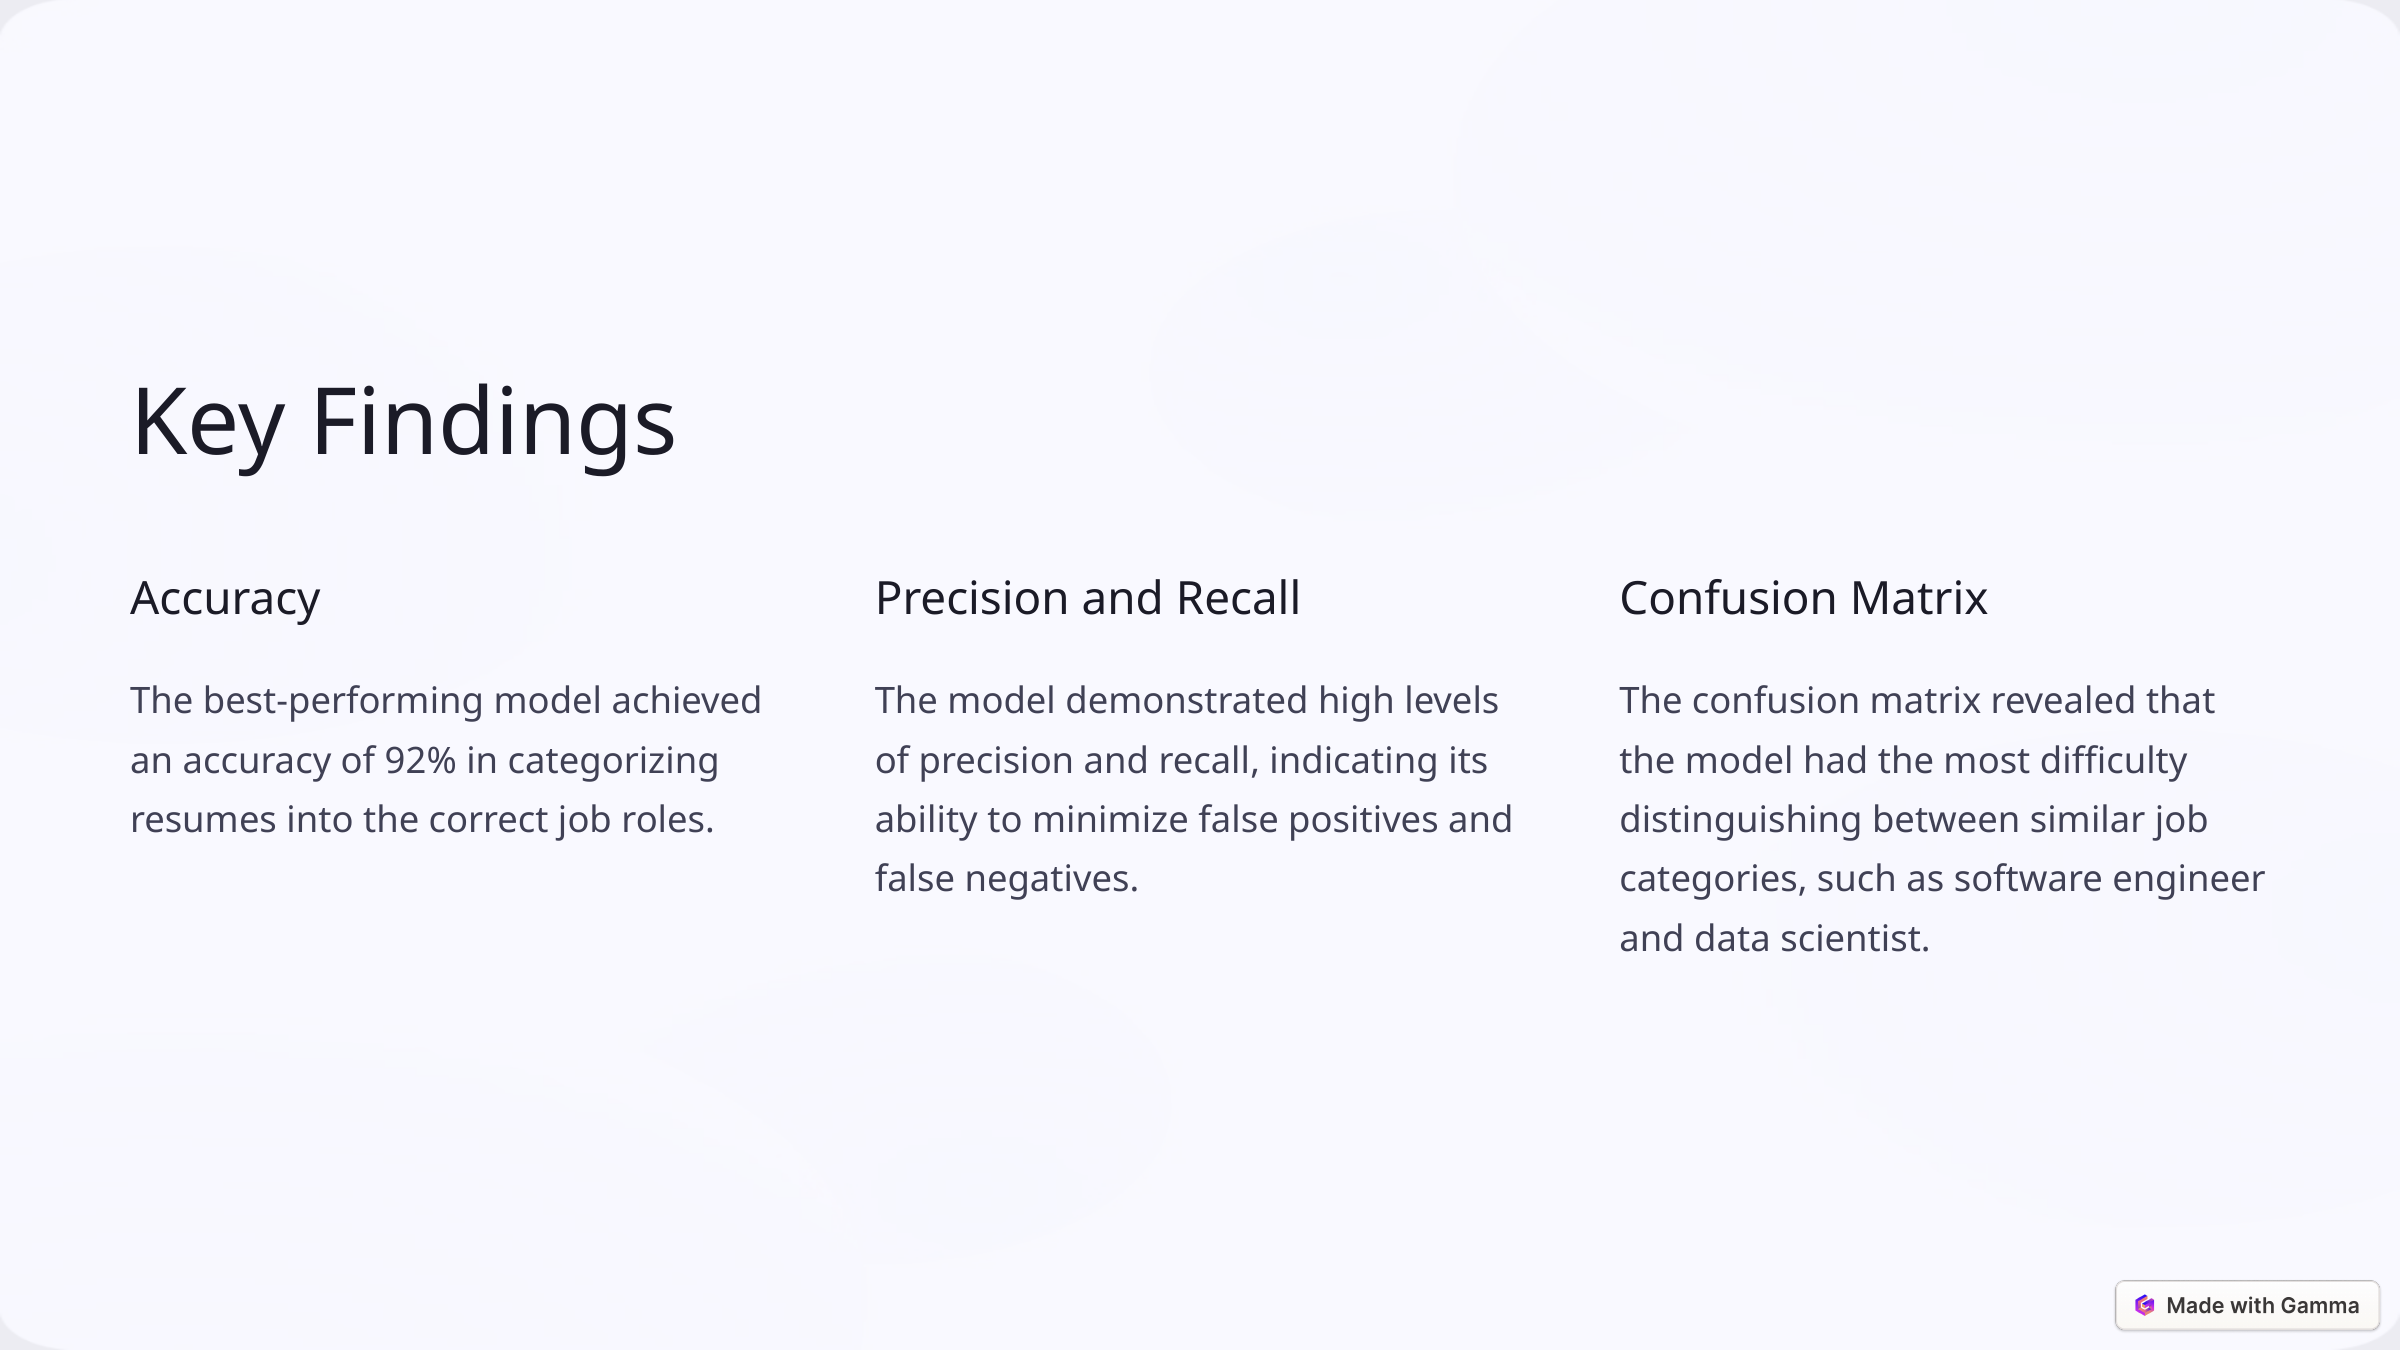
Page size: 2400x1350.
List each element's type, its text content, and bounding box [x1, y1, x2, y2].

text_box Key Findings [130, 357, 1061, 474]
picture [2106, 1271, 2389, 1339]
text_box Confusion Matrix [1619, 566, 2085, 625]
text_box The confusion matrix revealed that the model had the most difficulty distinguishing between similar job categories, such as software engineer and data scientist. [1619, 661, 2272, 960]
text_box The model demonstrated high levels of precision and recall, indicating its ability to minimize false positives and false negatives. [874, 661, 1528, 900]
text_box Accuracy [130, 566, 596, 625]
text_box The best-performing model achieved an accuracy of 92% in categorizing resumes into the correct job roles. [130, 661, 783, 900]
text_box Precision and Recall [874, 566, 1340, 625]
